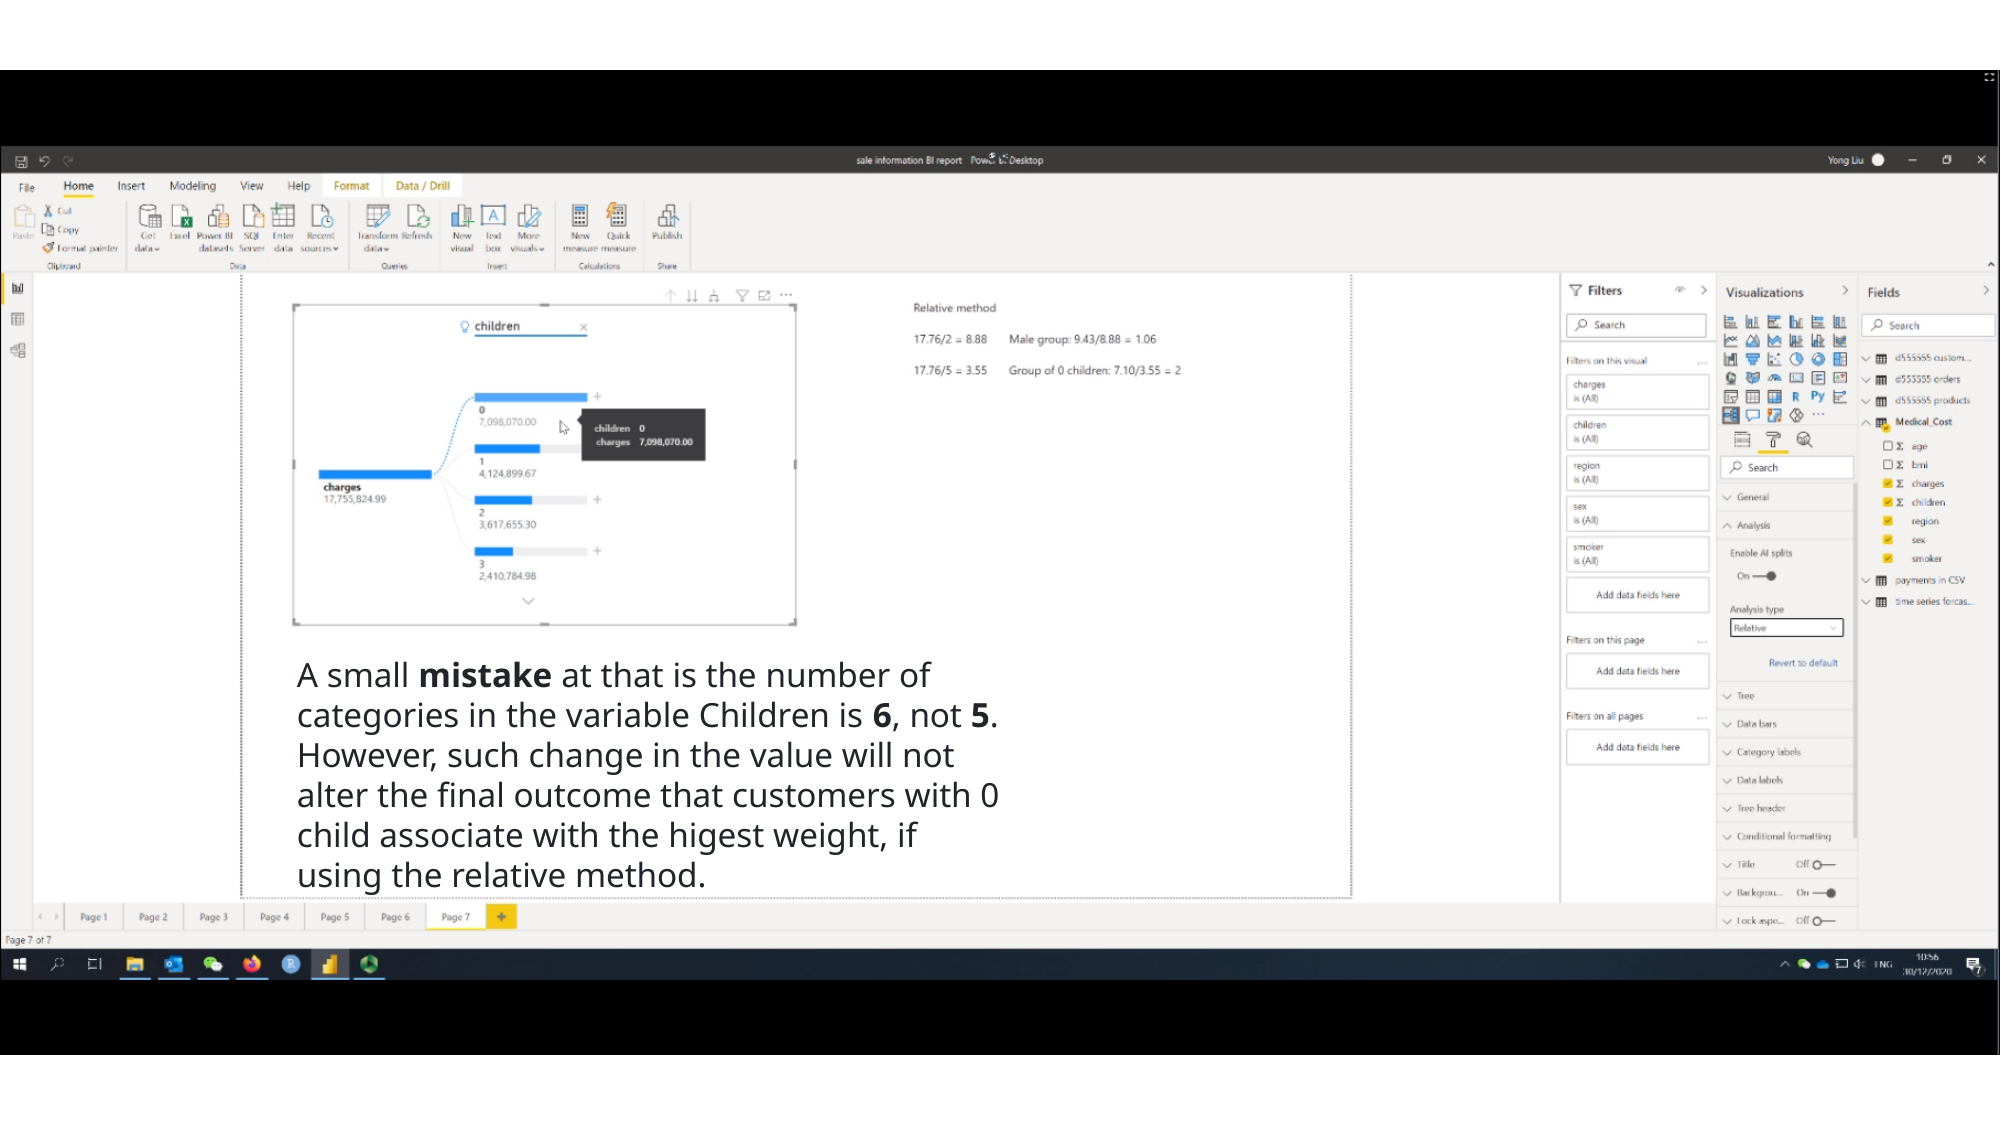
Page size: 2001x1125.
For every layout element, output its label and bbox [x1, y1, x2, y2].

picture [0, 70, 2000, 1055]
